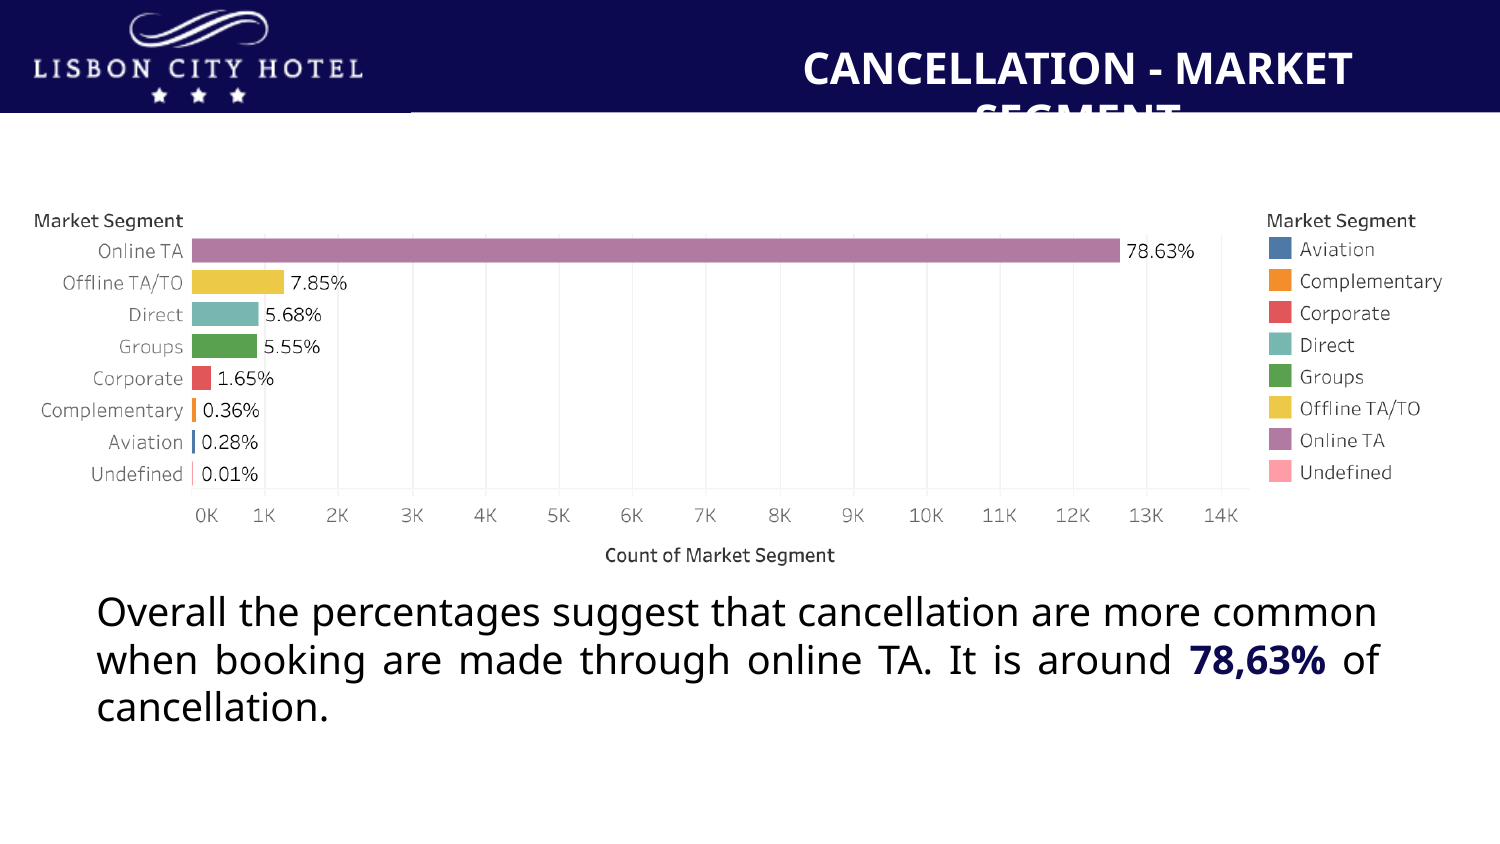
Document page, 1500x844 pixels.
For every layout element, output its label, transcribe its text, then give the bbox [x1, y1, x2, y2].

picture [32, 186, 1487, 579]
text_box Overall the percentages suggest that cancellation are more common when booking are made through online TA. It is around 78,63% of cancellation. [81, 587, 1395, 813]
picture [0, 0, 412, 113]
text_box CANCELLATION - MARKET SEGMENT [681, 25, 1475, 87]
text_box [412, 0, 1500, 113]
